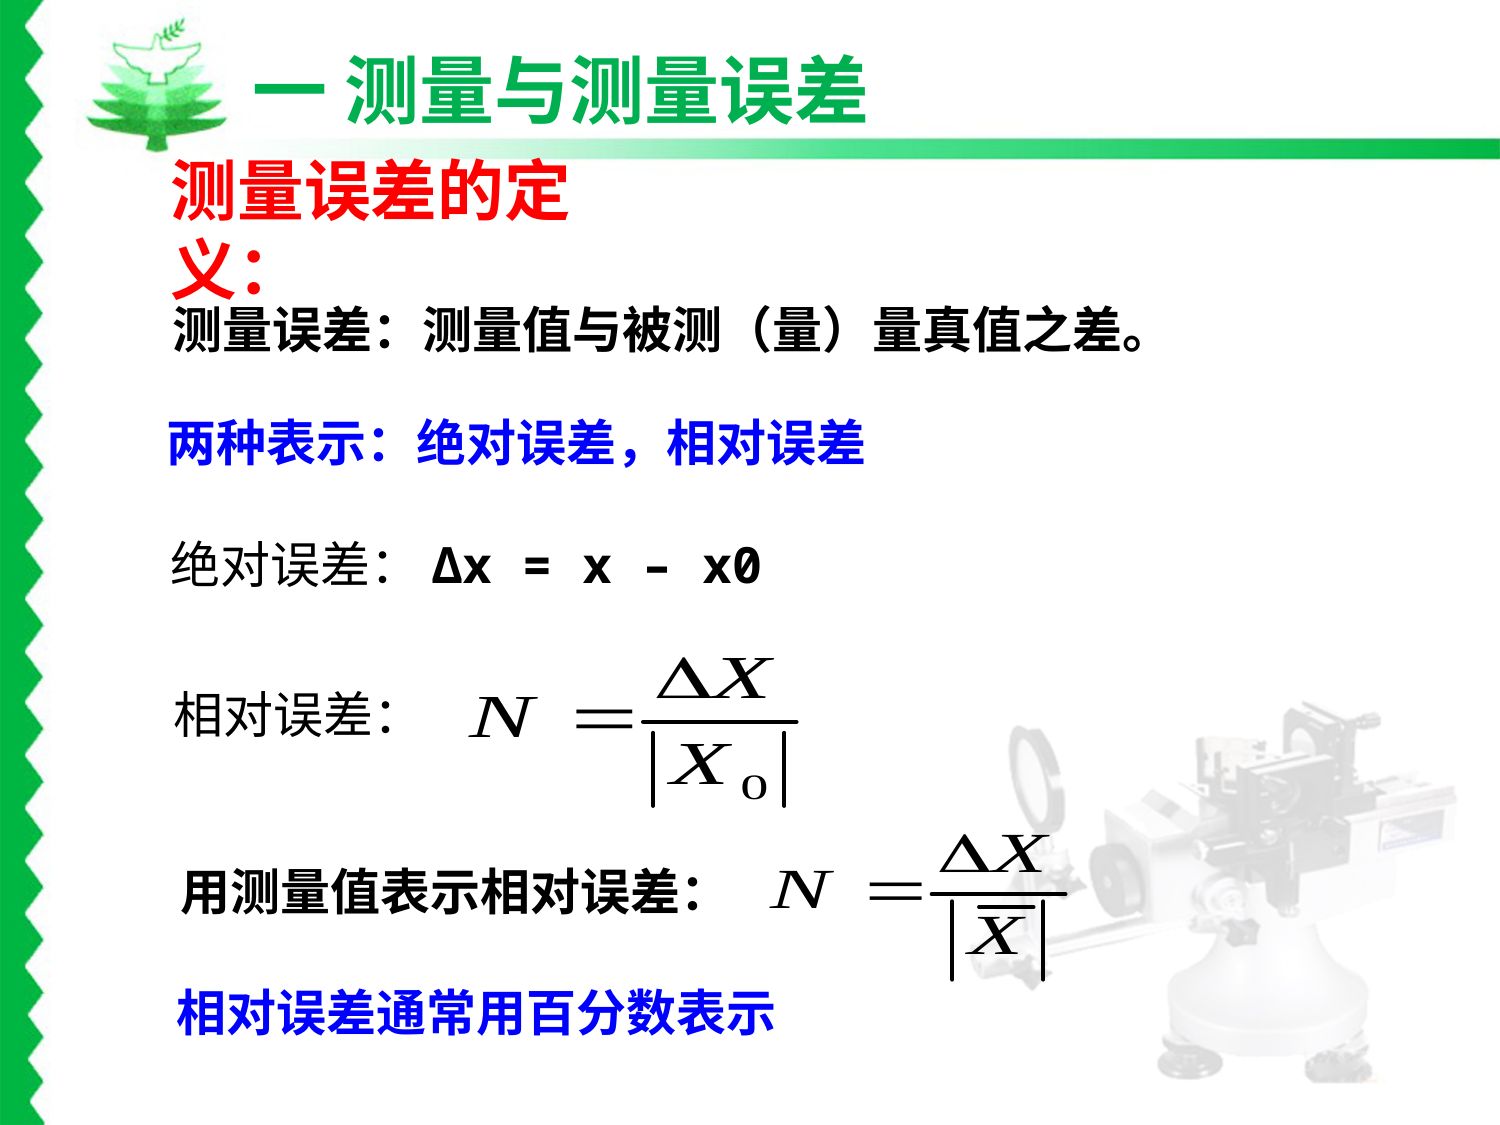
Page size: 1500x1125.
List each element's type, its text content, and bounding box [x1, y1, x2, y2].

text_box 用测量值表示相对误差： [165, 852, 752, 943]
text_box 测量误差：测量值与被测（量）量真值之差。 [157, 291, 1295, 381]
picture [0, 0, 1500, 1125]
text_box 一 测量与测量误差 [237, 46, 975, 134]
text_box 相对误差通常用百分数表示 [161, 973, 1002, 1059]
text_box 两种表示：绝对误差，相对误差 [151, 404, 1329, 479]
text_box 绝对误差：Δx = x – x0 [155, 526, 1363, 601]
text_box 测量误差的定义： [155, 184, 709, 272]
text_box 相对误差： [158, 613, 784, 814]
